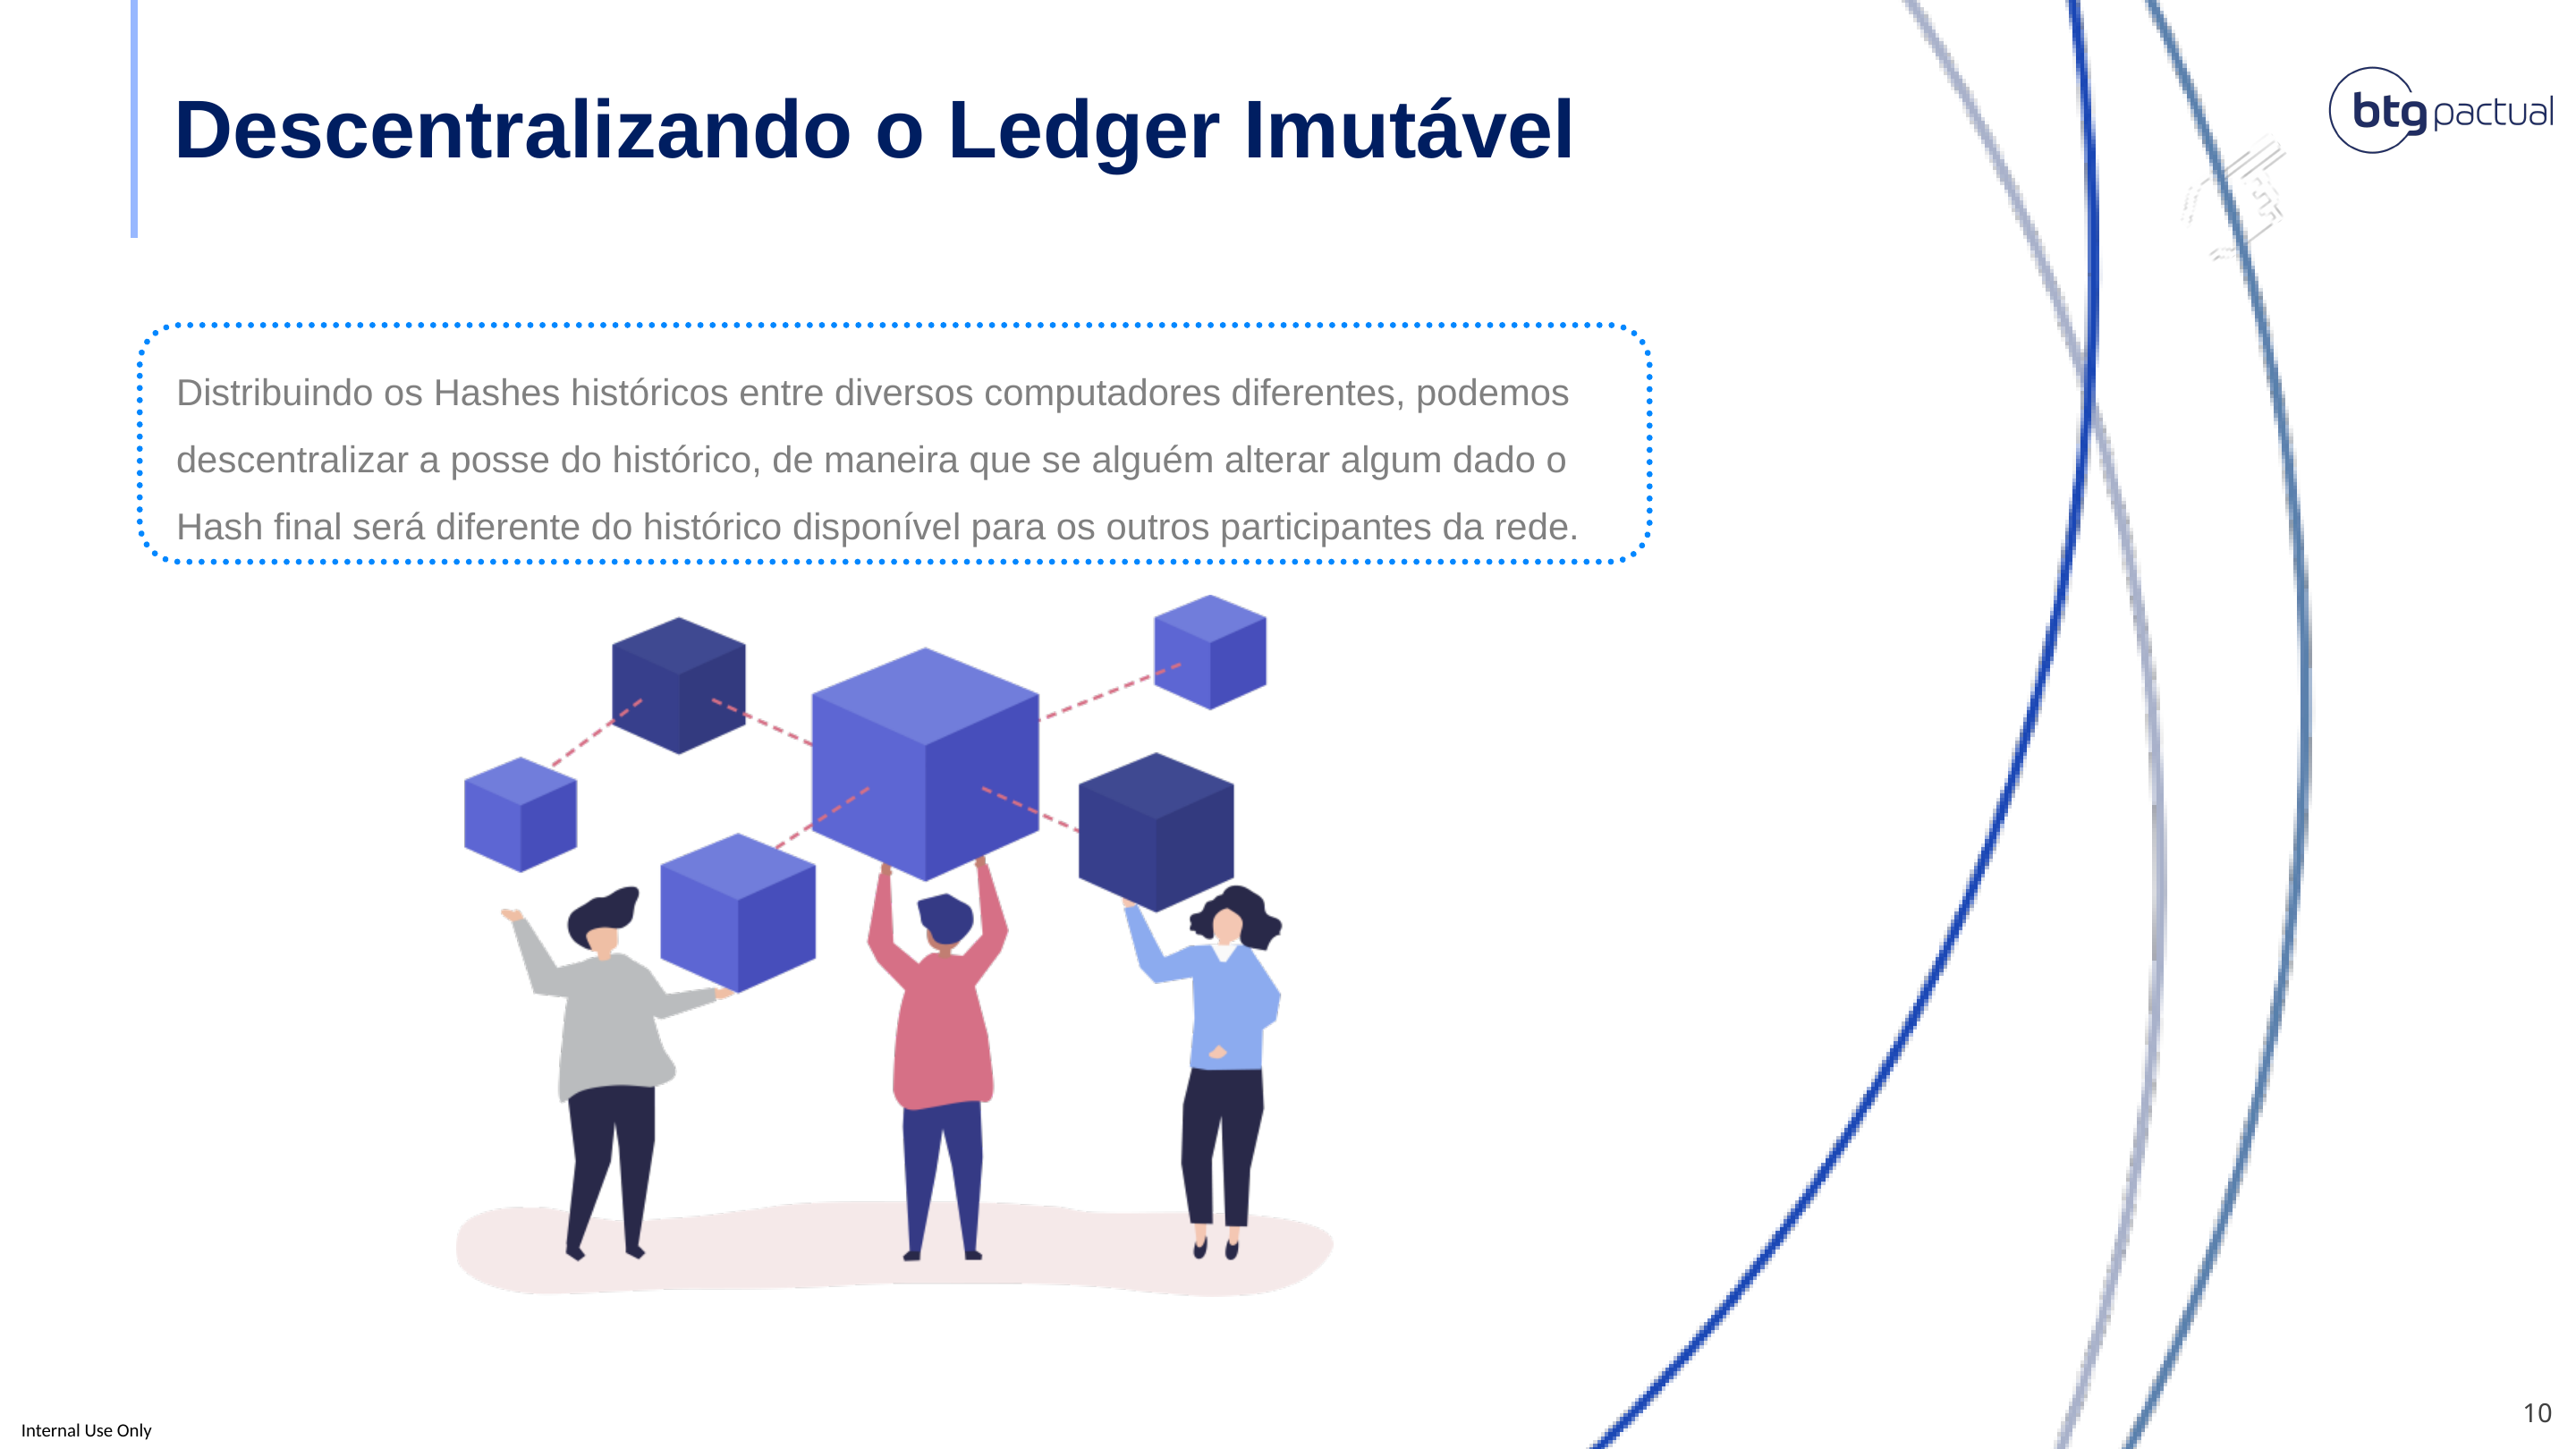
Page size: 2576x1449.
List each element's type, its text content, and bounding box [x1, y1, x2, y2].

picture [455, 594, 1334, 1297]
picture [1579, 0, 2554, 1449]
list Descentralizando o Ledger Imutável [160, 69, 1574, 183]
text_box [139, 325, 1650, 563]
